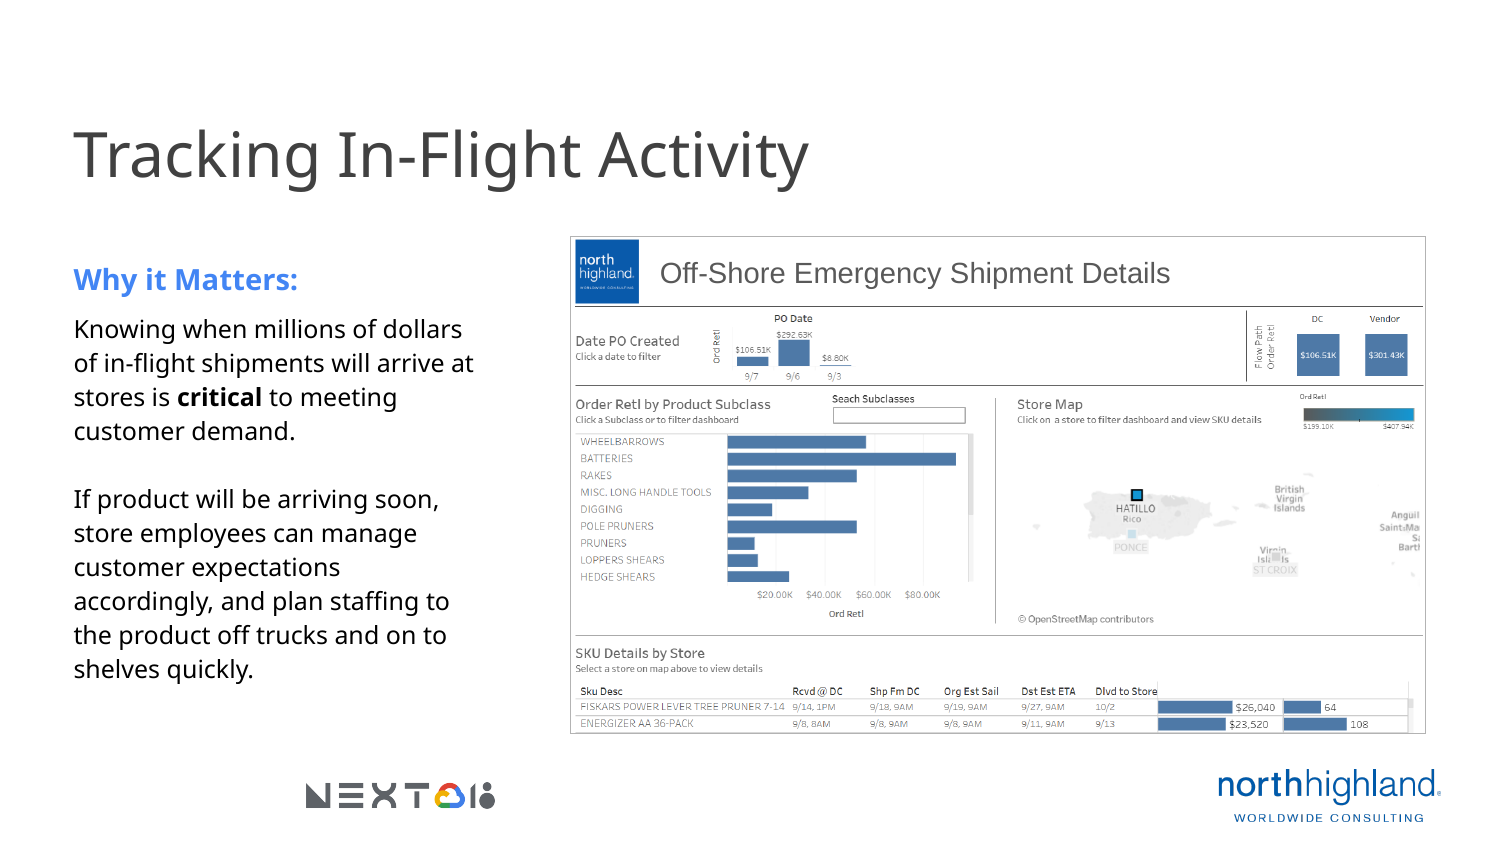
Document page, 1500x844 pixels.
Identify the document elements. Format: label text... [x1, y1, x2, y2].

picture [570, 236, 1426, 734]
list Why it Matters: Knowing when millions of dollars of in-flight shipments will arrive at stores is critical to meeting customer demand. If product will be arriving soon, store employees can manage customer expectations accordingly, and plan staffing to the product off trucks and on to shelves quickly. [58, 241, 494, 692]
title Tracking In-Flight Activity [58, 100, 1353, 192]
picture [306, 782, 495, 809]
